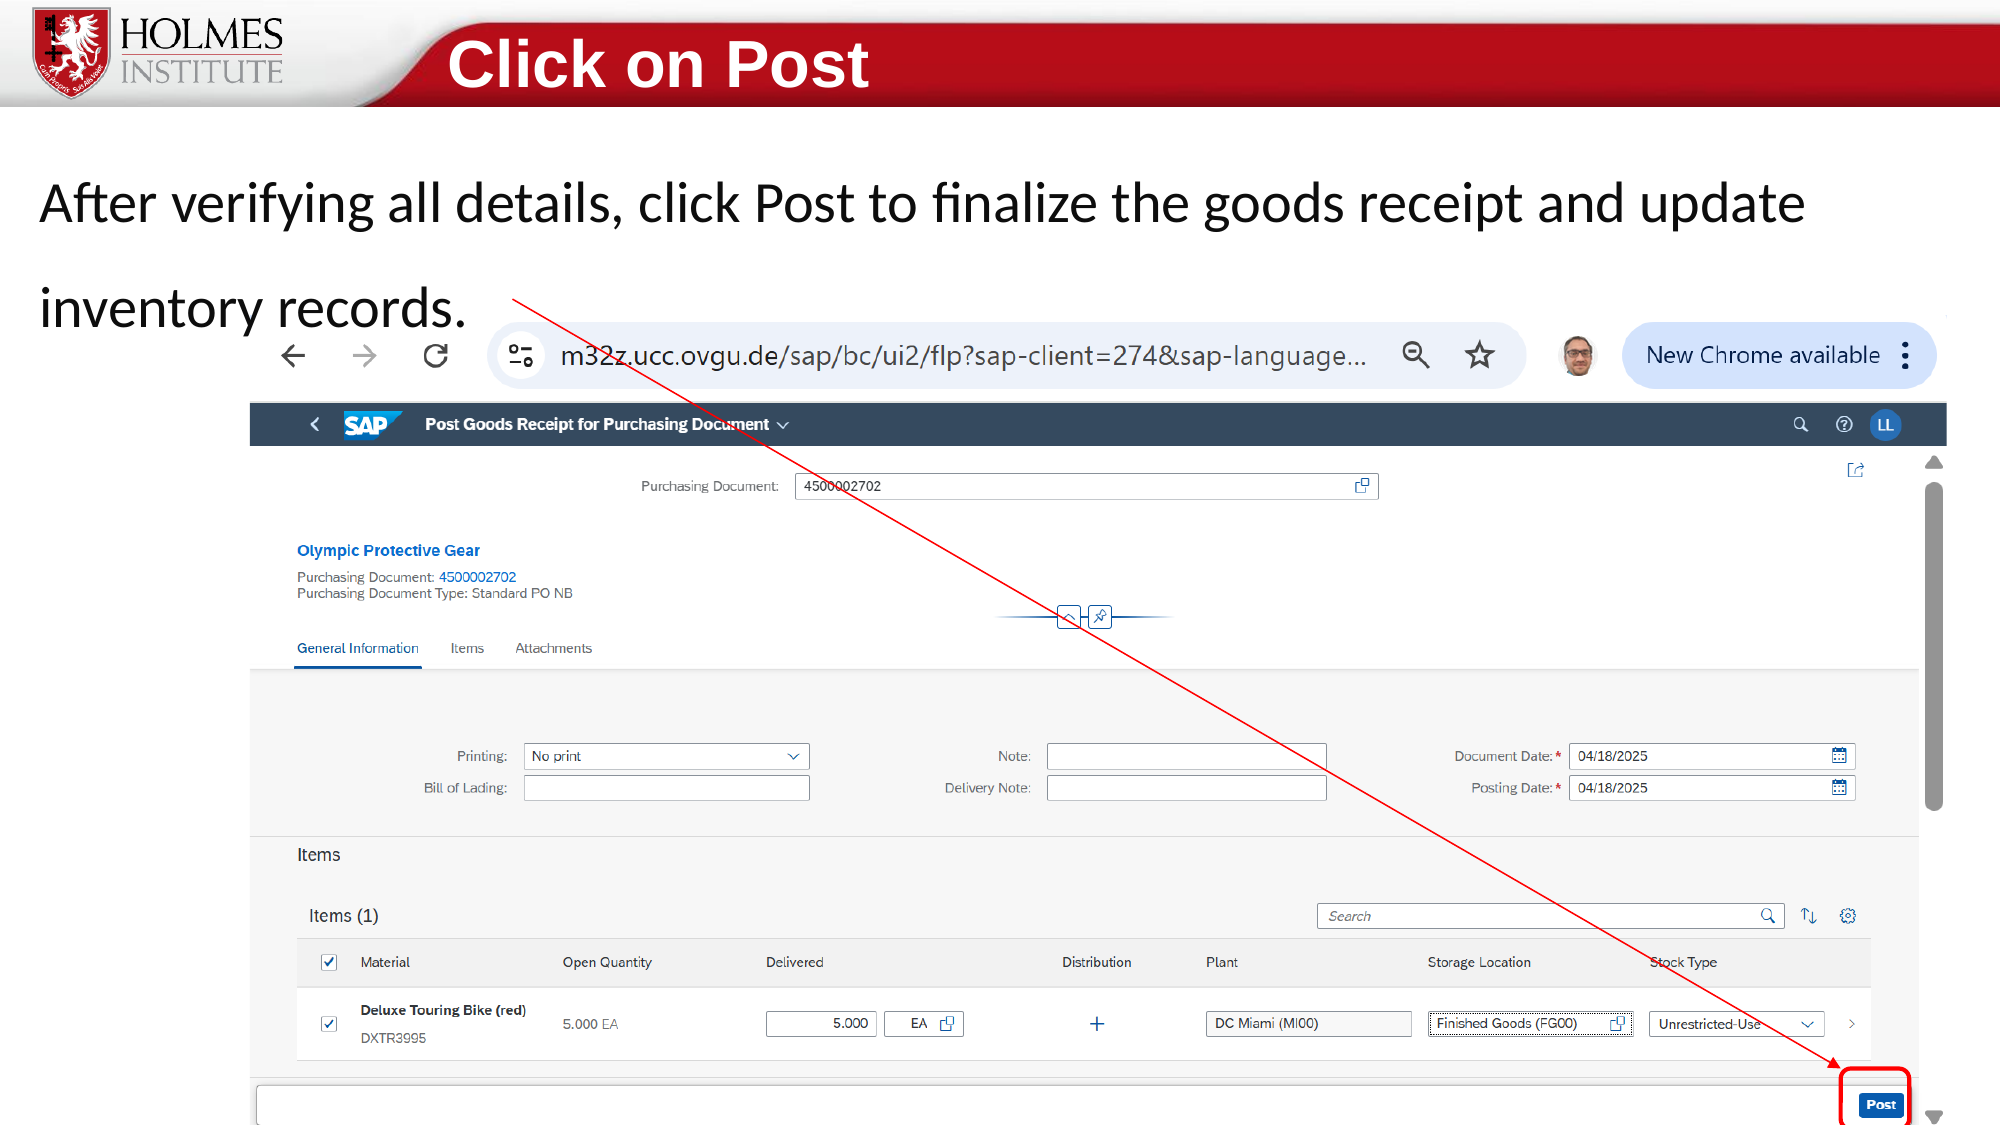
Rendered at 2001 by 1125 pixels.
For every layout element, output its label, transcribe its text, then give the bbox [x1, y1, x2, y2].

text_box After verifying all details, click Post to finalize the goods receipt and update inventory records. [24, 121, 2000, 347]
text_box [512, 298, 1841, 1069]
picture [249, 314, 1947, 1125]
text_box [0, 0, 2000, 107]
